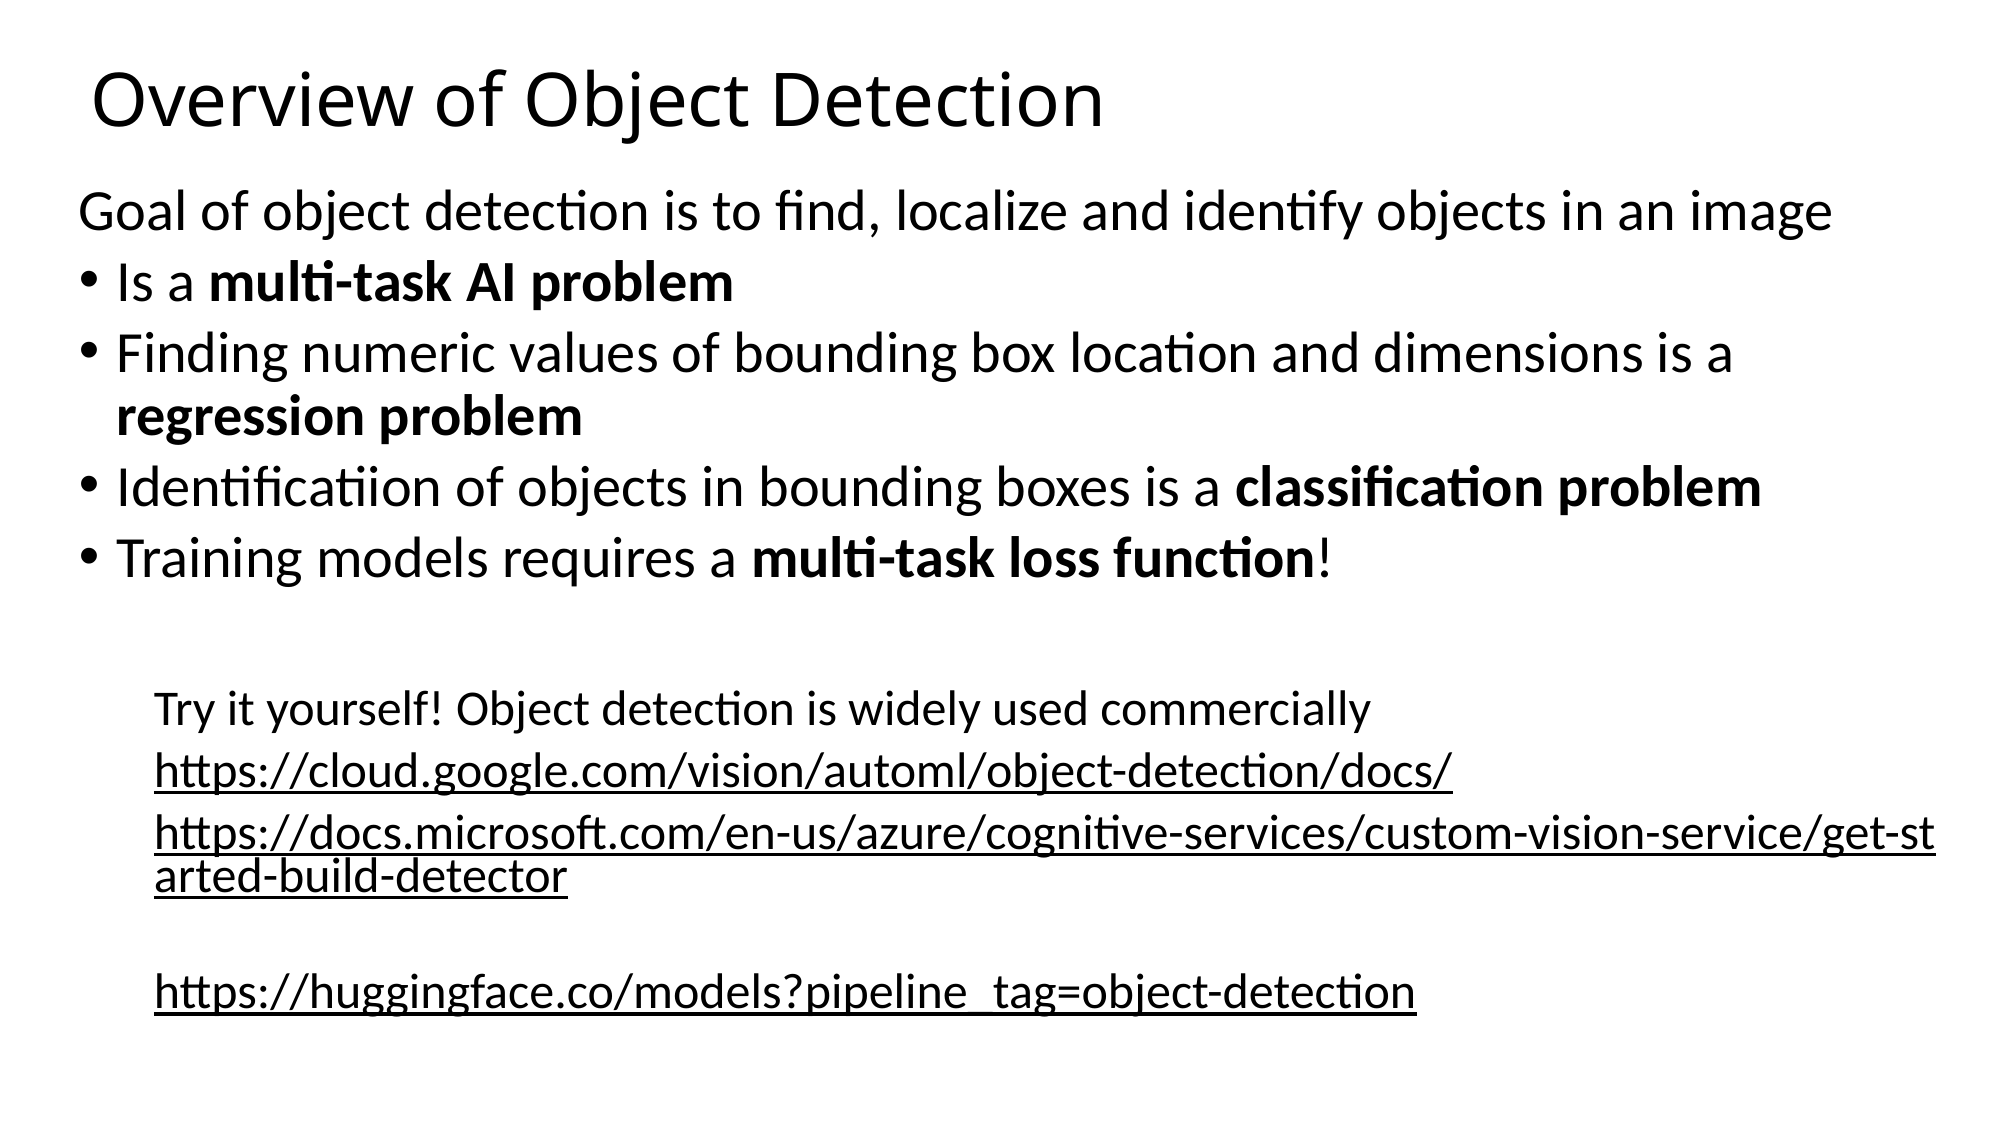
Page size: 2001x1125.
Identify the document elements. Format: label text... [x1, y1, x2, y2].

title Overview of Object Detection [75, 54, 1966, 150]
list Goal of object detection is to find, localize and identify objects in an image Is a multi-task AI problem Finding numeric values of bounding box location and dimensions is a regression problem Identificatiion of objects in bounding boxes is a classification problem Training models requires a multi-task loss function! Try it yourself! Object detection is widely used commercially https://cloud.google.com/vision/automl/object-detection/docs/ https://docs.microsoft.com/en-us/azure/cognitive-services/custom-vision-service/get-started-build-detector https://huggingface.co/models?pipeline_tag=object-detection [63, 172, 1955, 1090]
